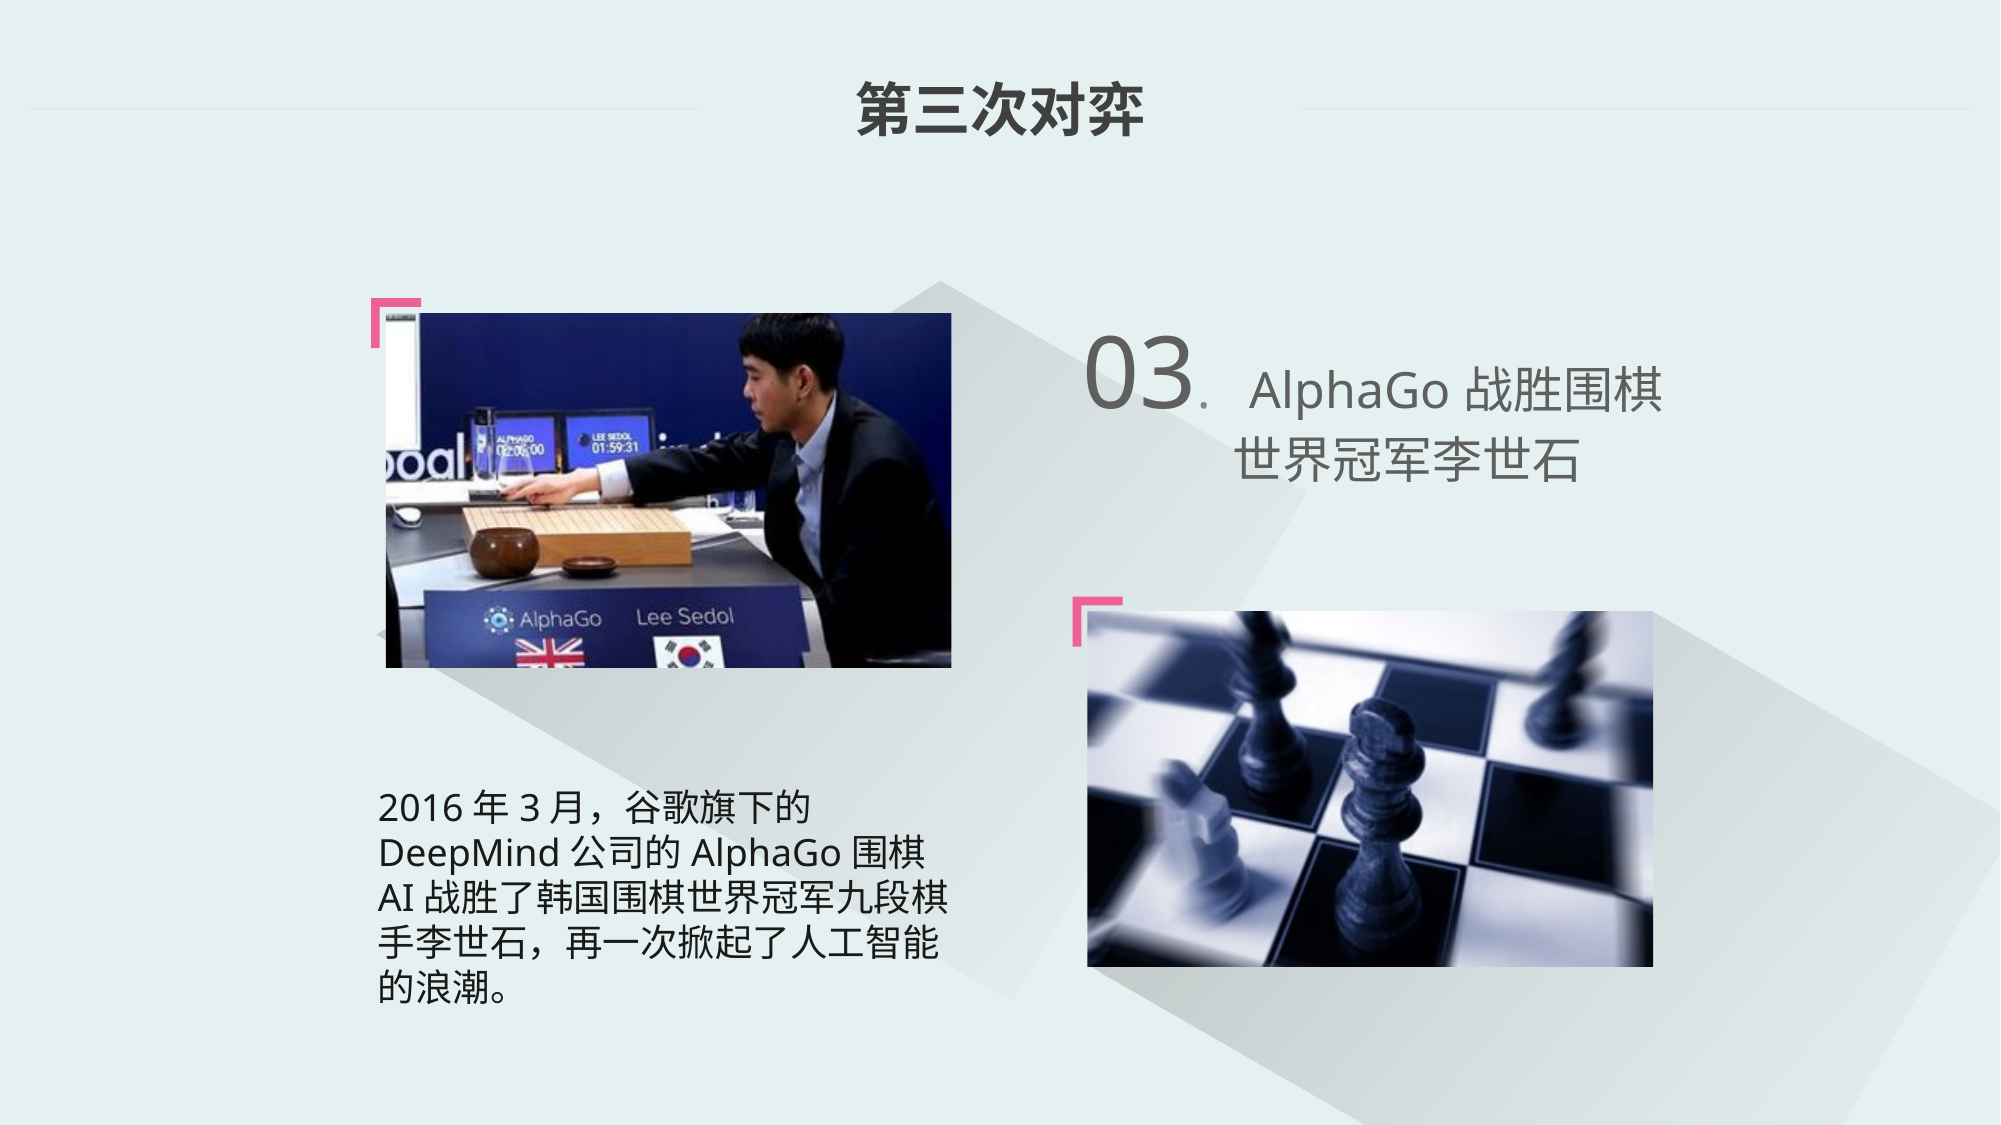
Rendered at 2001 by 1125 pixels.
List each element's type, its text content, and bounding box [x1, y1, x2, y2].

picture [385, 313, 952, 668]
text_box [1089, 609, 2000, 1125]
text_box [433, 279, 1306, 1003]
text_box 2016年3月，谷歌旗下的DeepMind公司的AlphaGo围棋AI战胜了韩国围棋世界冠军九段棋手李世石，再一次掀起了人工智能的浪潮。 [363, 776, 968, 1017]
text_box [1072, 596, 1124, 648]
text_box [370, 297, 422, 349]
picture [1087, 611, 1654, 967]
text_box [27, 66, 1973, 152]
text_box 03. AlphaGo战胜围棋 世界冠军李世石 [1067, 300, 1874, 496]
text_box [374, 627, 385, 641]
